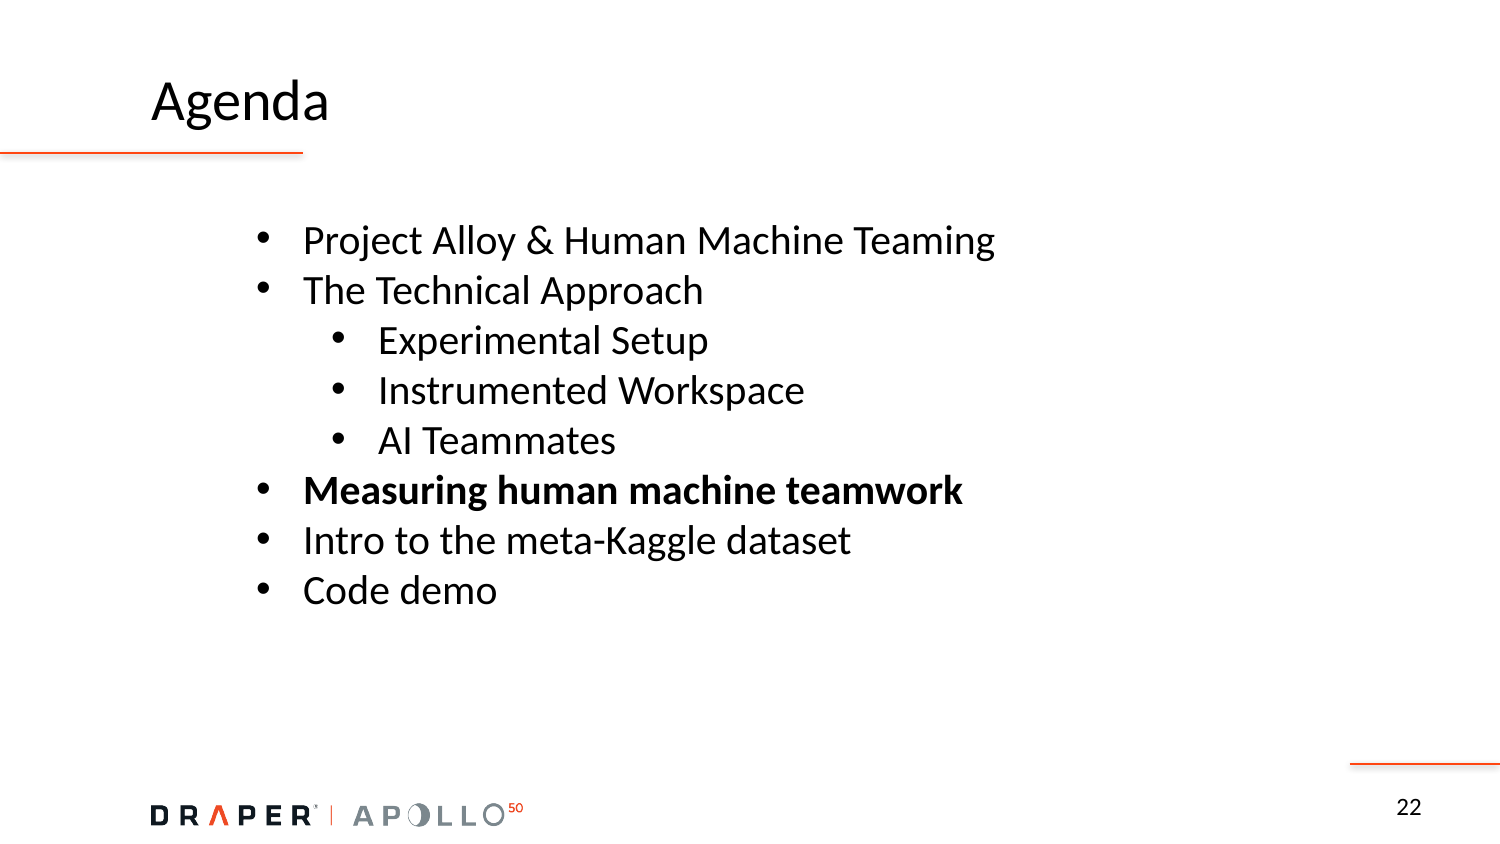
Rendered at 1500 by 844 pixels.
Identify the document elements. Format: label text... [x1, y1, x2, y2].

slide_number 22 [1381, 782, 1459, 828]
text_box Project Alloy & Human Machine Teaming The Technical Approach Experimental Setup Instrumented Workspace AI Teammates Measuring human machine teamwork Intro to the meta-Kaggle dataset Code demo [241, 205, 1249, 621]
title Agenda [151, 42, 1345, 152]
picture [151, 803, 523, 827]
